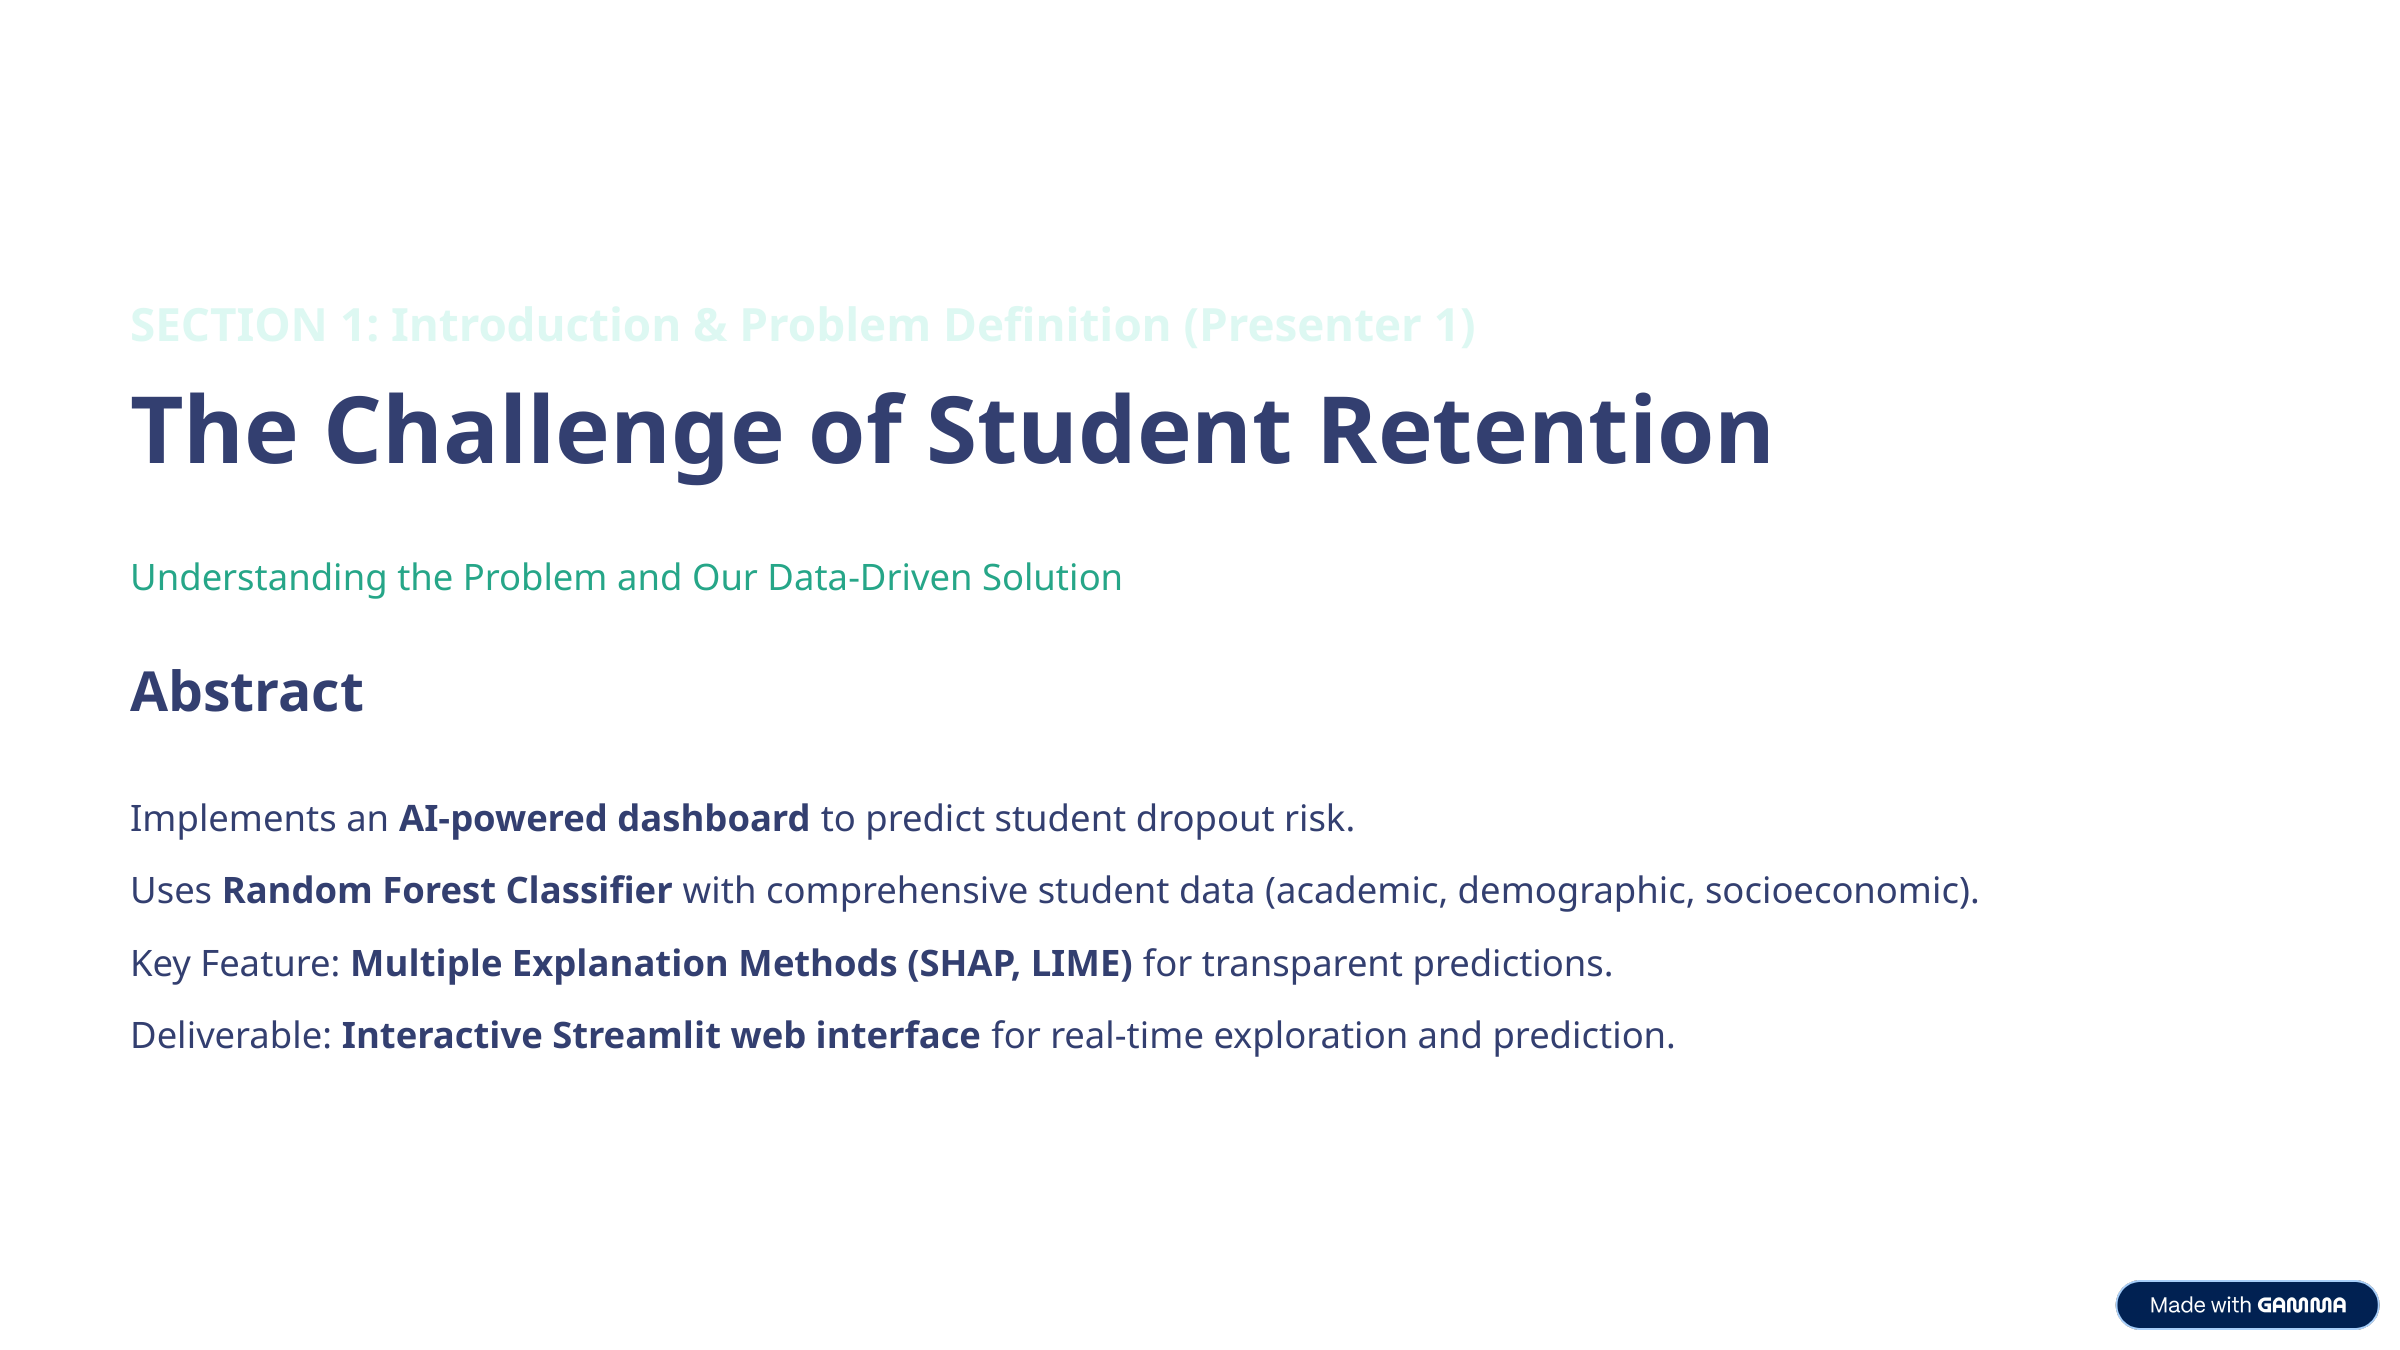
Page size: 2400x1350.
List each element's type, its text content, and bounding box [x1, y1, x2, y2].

text_box Deliverable: Interactive Streamlit web interface for real-time exploration and prediction. [130, 996, 2270, 1057]
text_box Understanding the Problem and Our Data-Driven Solution [130, 538, 2270, 598]
text_box Implements an AI-powered dashboard to predict student dropout risk. [130, 779, 2270, 839]
text_box SECTION 1: Introduction & Problem Definition (Presenter 1) [130, 293, 1799, 352]
text_box The Challenge of Student Retention [130, 366, 2195, 483]
text_box Key Feature: Multiple Explanation Methods (SHAP, LIME) for transparent predictions. [130, 924, 2270, 984]
picture [2106, 1271, 2389, 1339]
text_box Abstract [130, 653, 689, 724]
text_box Uses Random Forest Classifier with comprehensive student data (academic, demographic, socioeconomic). [130, 851, 2270, 912]
